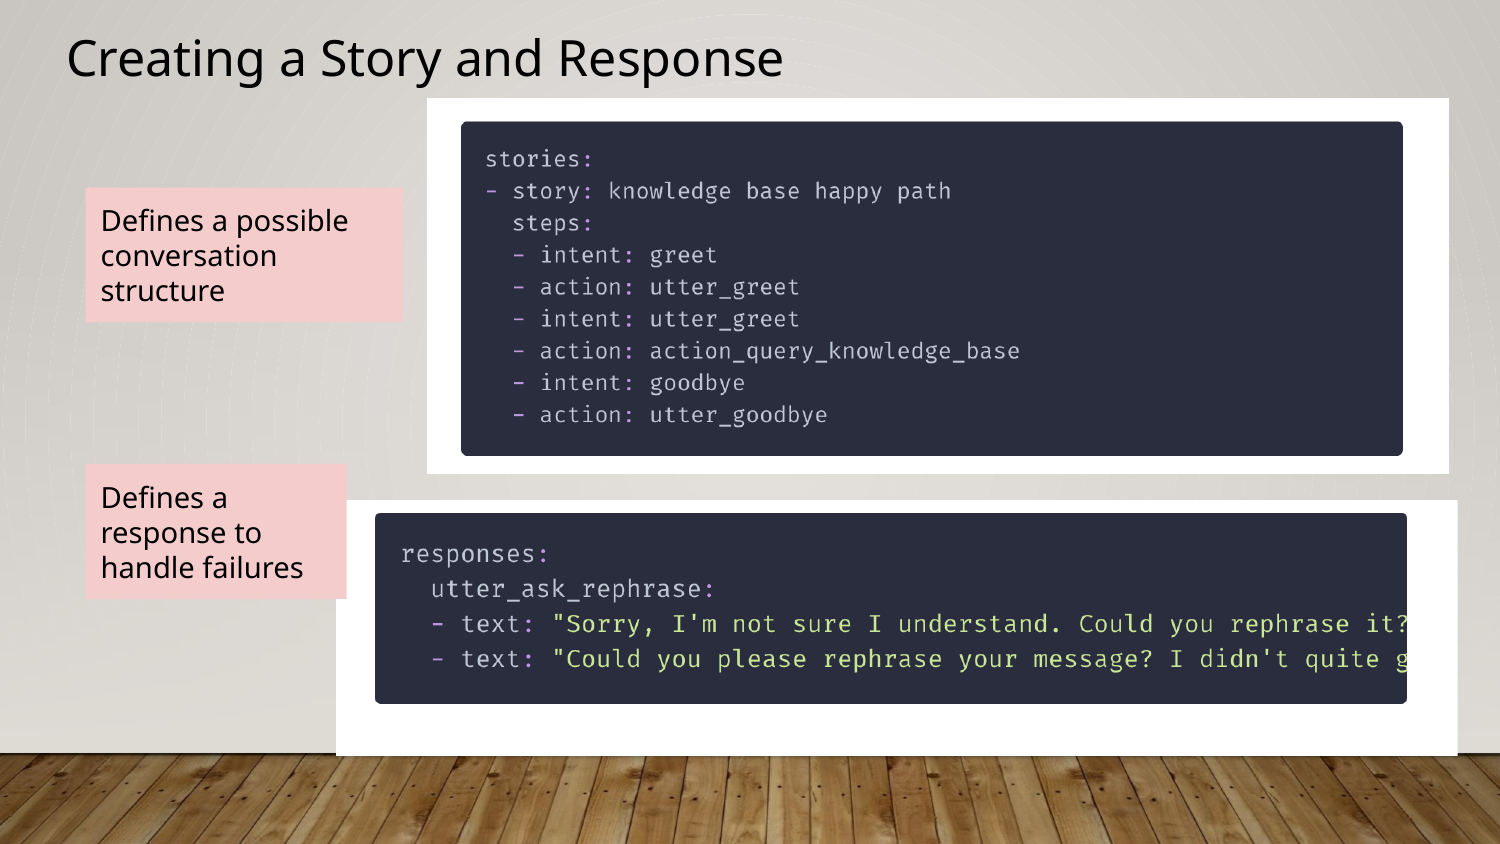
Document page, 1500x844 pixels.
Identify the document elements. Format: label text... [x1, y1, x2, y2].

title Creating a Story and Response [51, 18, 1449, 122]
text_box Defines a response to handle failures [85, 463, 347, 599]
picture [0, 499, 1500, 844]
text_box Defines a possible conversation structure [85, 187, 403, 323]
picture [426, 98, 1450, 474]
